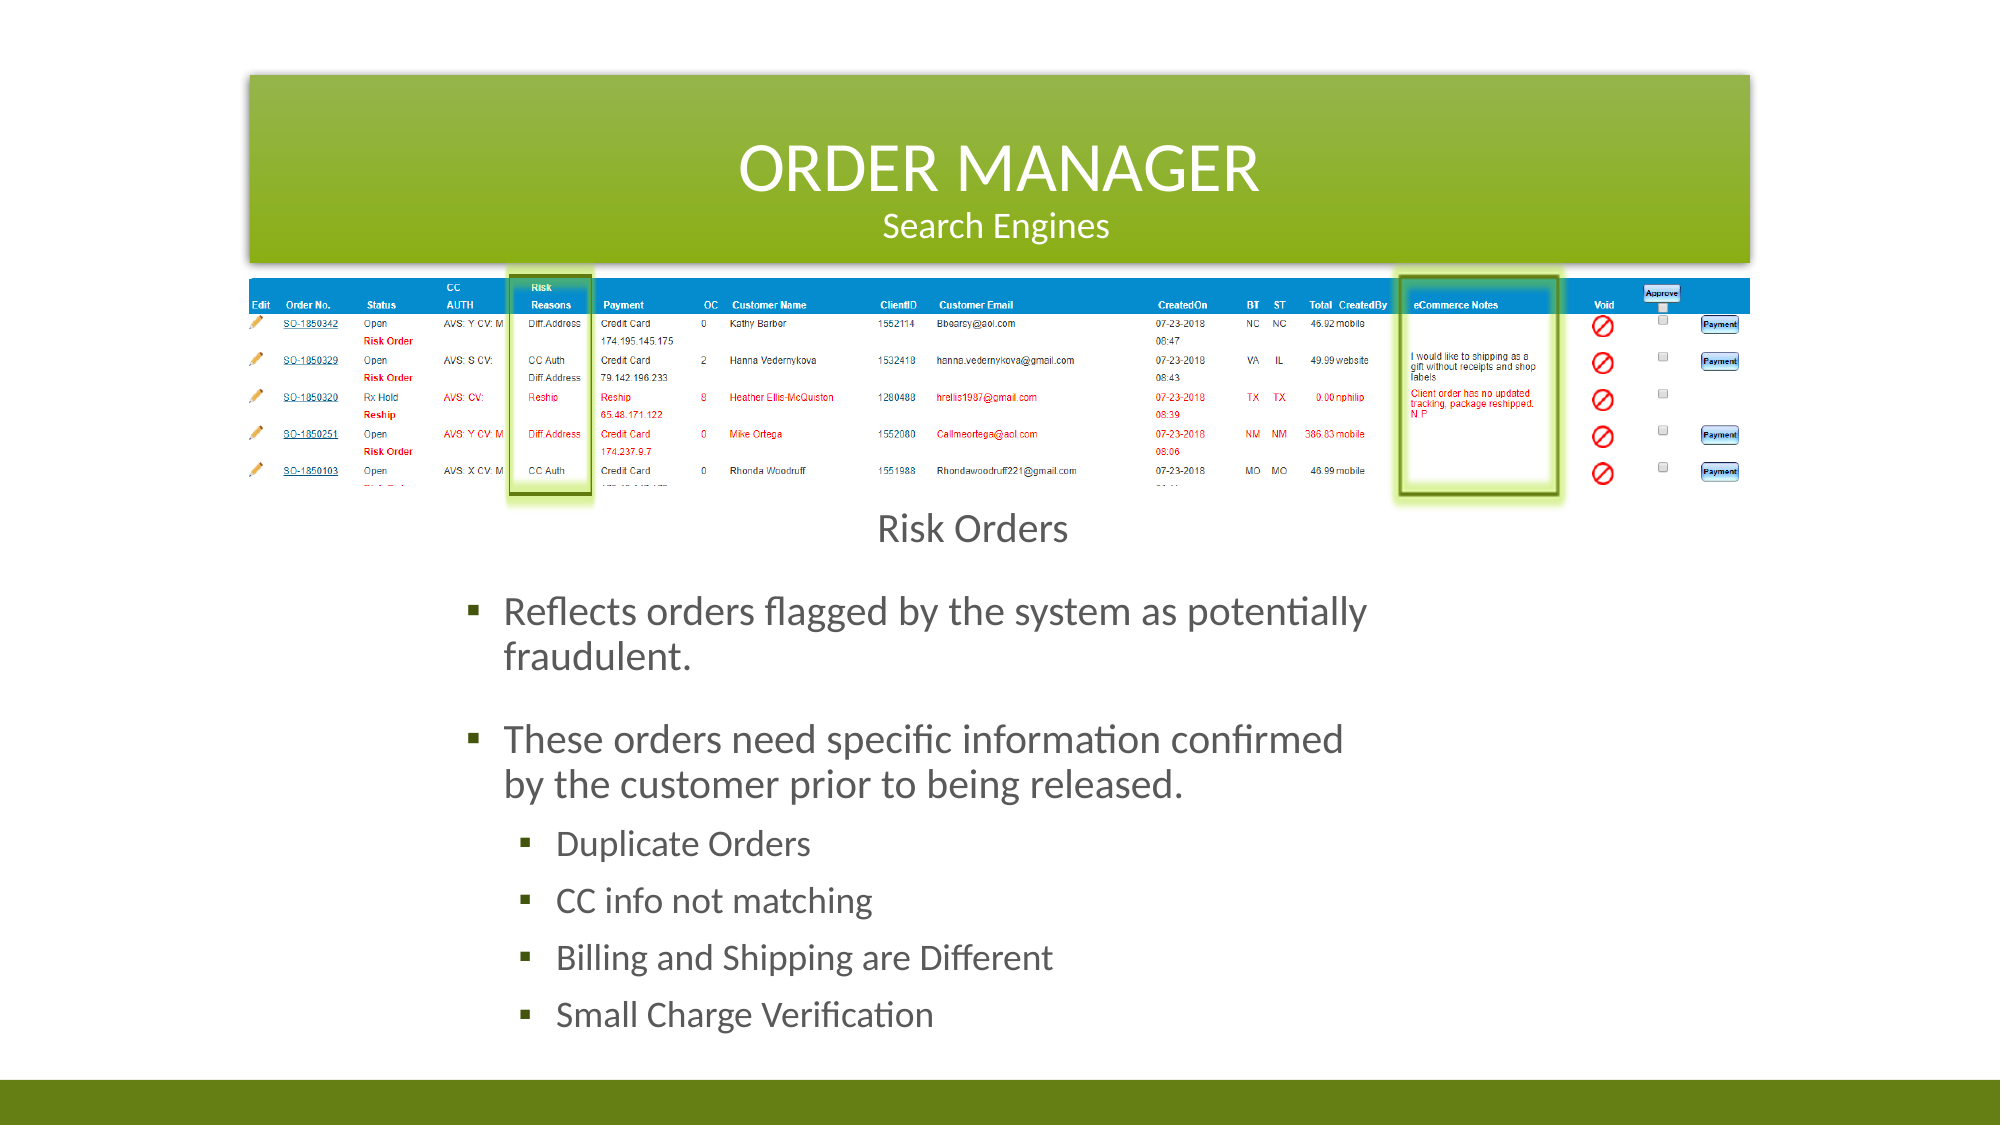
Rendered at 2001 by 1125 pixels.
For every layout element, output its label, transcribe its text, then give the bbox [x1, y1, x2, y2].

picture [298, 302, 305, 308]
list Risk Orders Reflects orders flagged by the system as potentially fraudulent. These orders need specific information confirmed by the customer prior to being released. Duplicate Orders CC info not matching Billing and Shipping are Different Small Charge Verification [443, 499, 1495, 1081]
picture [316, 302, 323, 308]
title Order Manager [249, 75, 1750, 263]
picture [259, 302, 266, 308]
text_box Search Engines [867, 193, 1344, 254]
picture [1644, 285, 1680, 312]
picture [249, 253, 1750, 518]
